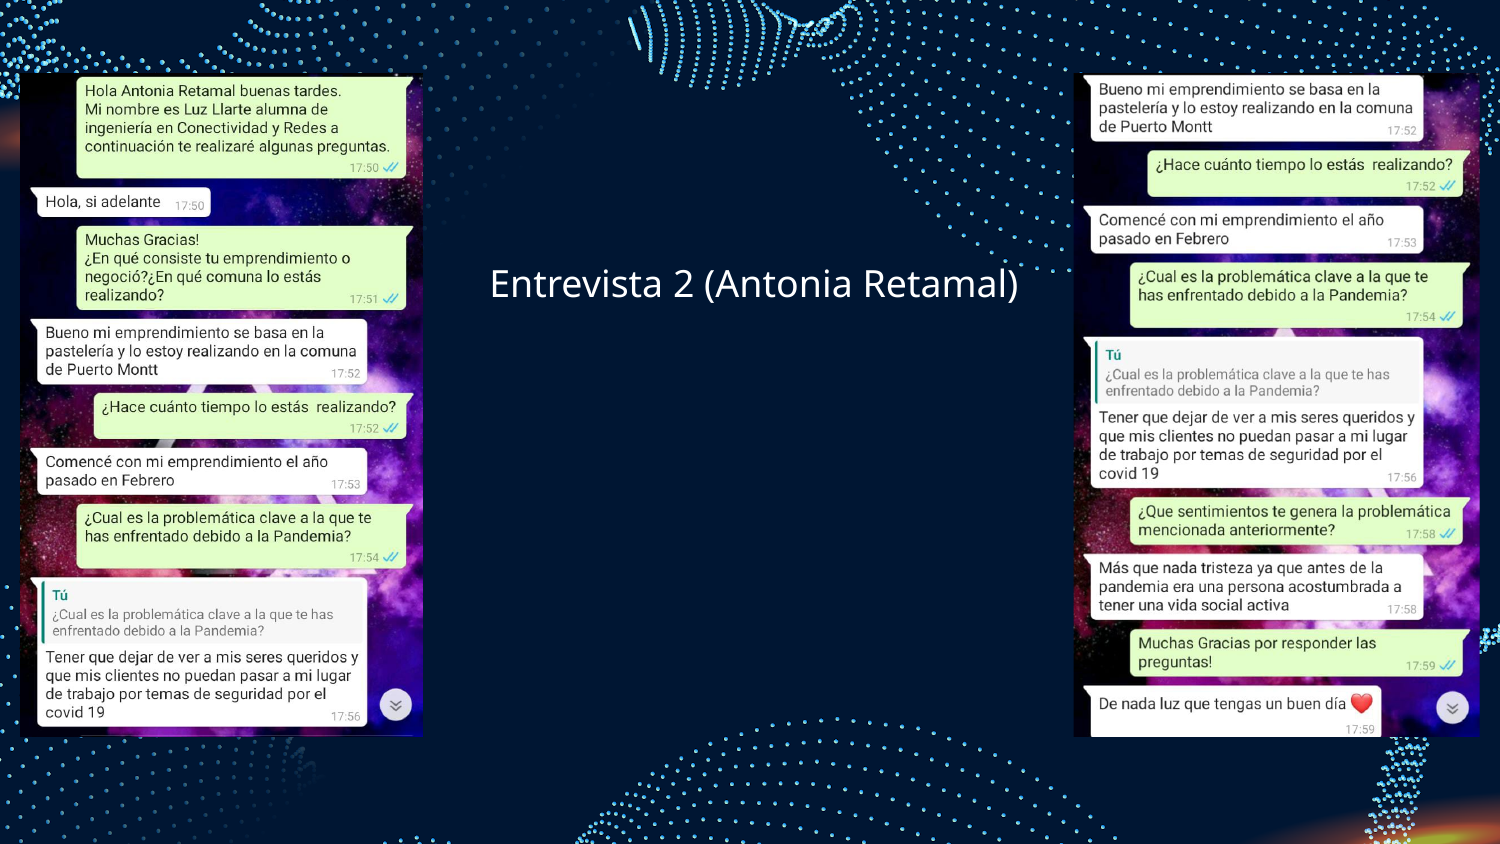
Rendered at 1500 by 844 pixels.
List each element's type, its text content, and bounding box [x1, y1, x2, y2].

title Entrevista 2 (Antonia Retamal) [427, 229, 1068, 320]
picture [0, 0, 1500, 844]
